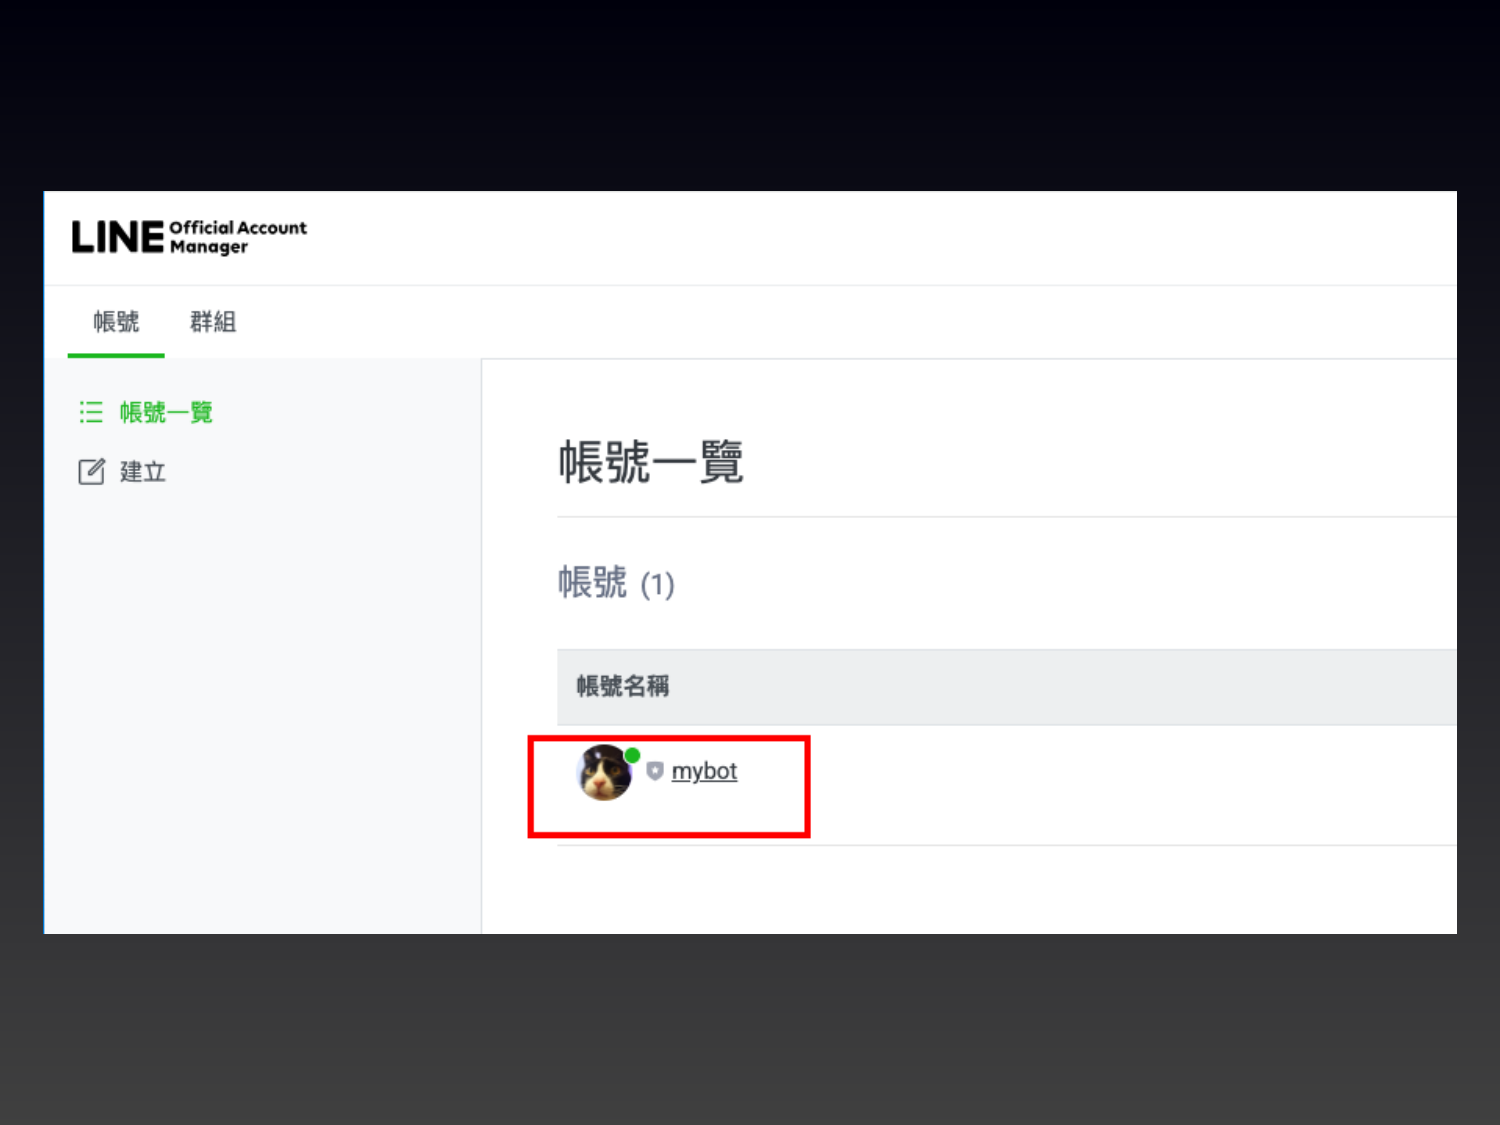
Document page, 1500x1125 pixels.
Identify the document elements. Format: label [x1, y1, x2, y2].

picture [43, 191, 1457, 934]
